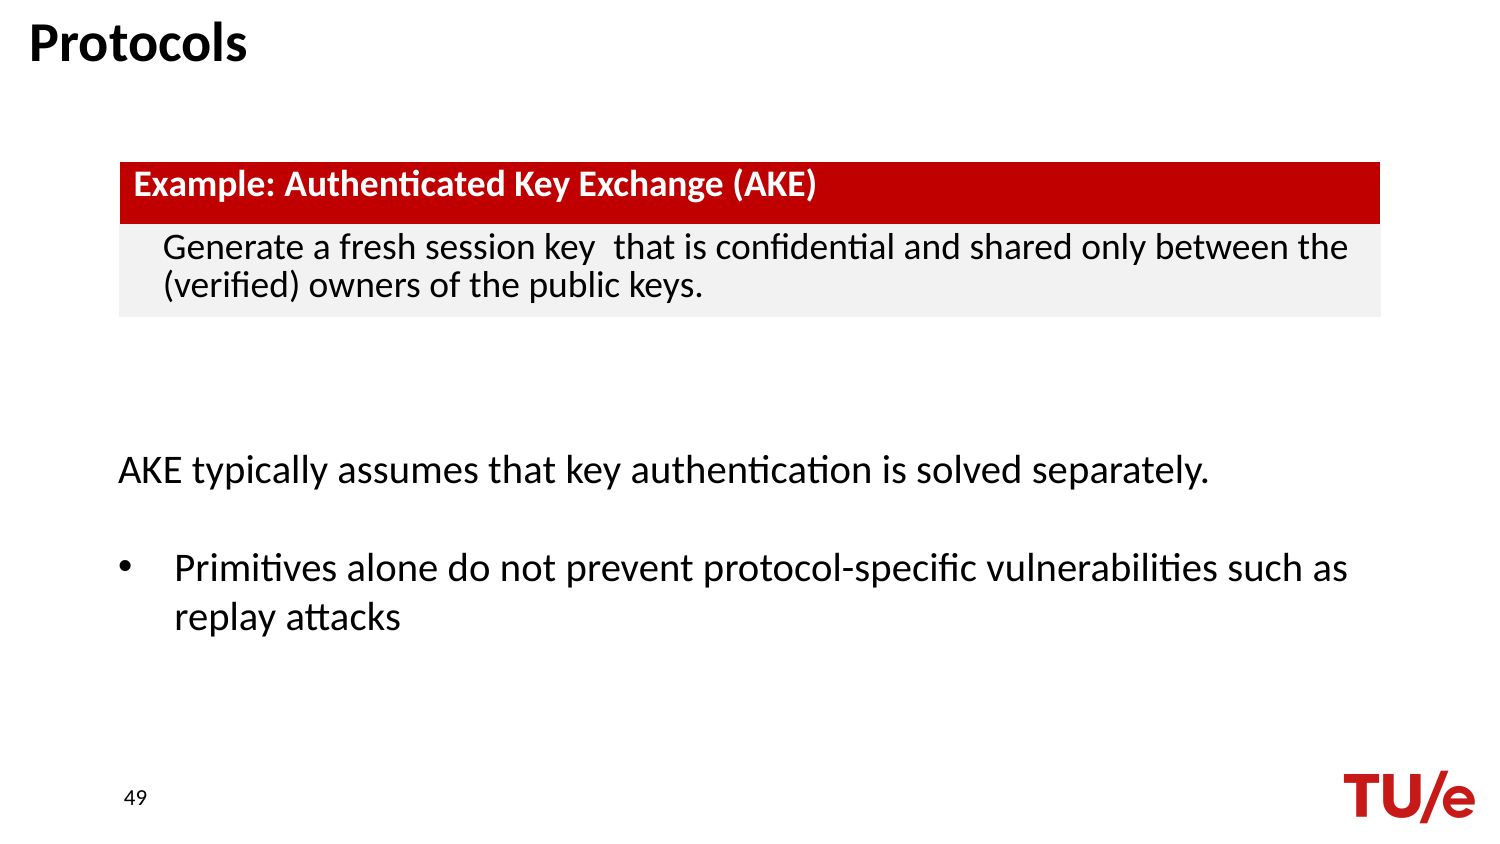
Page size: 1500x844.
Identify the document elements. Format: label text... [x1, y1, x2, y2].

slide_number 49 [0, 749, 1338, 844]
picture [1338, 749, 1500, 844]
list Protocols combine cryptographic primitives to achieve a security goal AKE typically assumes that key authentication is solved separately. Primitives alone do not prevent protocol-specific vulnerabilities such as replay attacks [0, 88, 1500, 749]
title Protocols [0, 0, 1500, 88]
